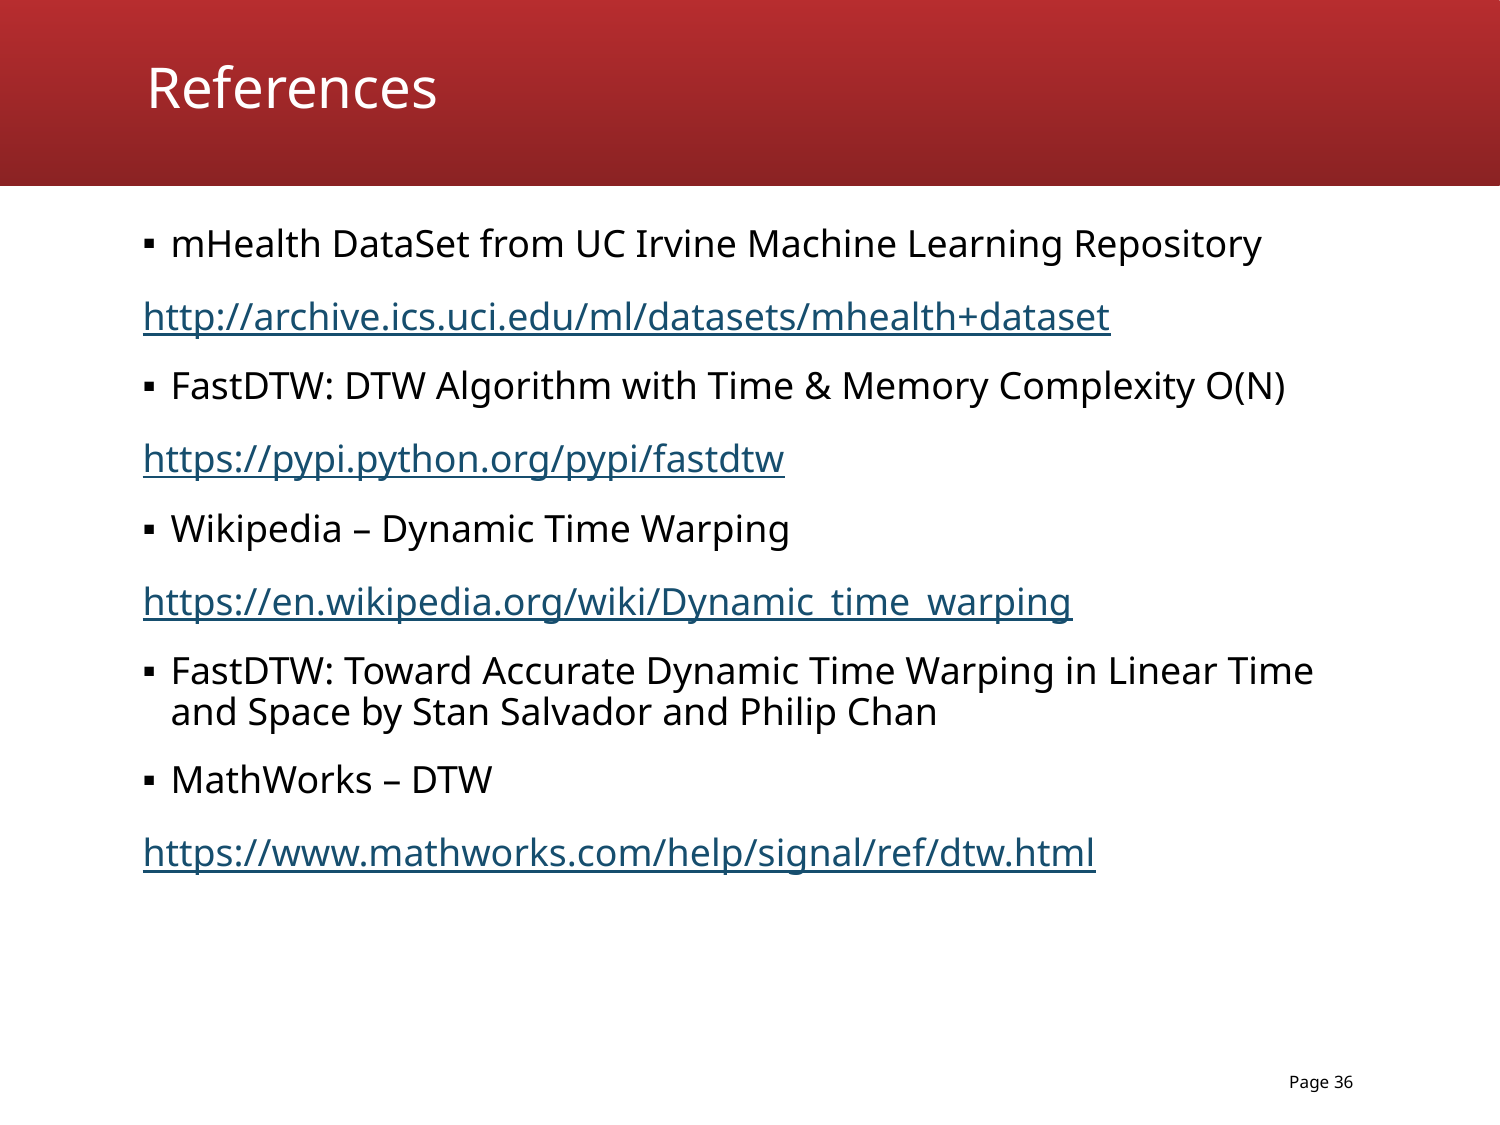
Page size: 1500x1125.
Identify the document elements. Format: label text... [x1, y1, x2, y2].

text_box mHealth DataSet from UC Irvine Machine Learning Repository http://archive.ics.uci.edu/ml/datasets/mhealth+dataset FastDTW: DTW Algorithm with Time & Memory Complexity O(N) https://pypi.python.org/pypi/fastdtw Wikipedia – Dynamic Time Warping https://en.wikipedia.org/wiki/Dynamic_time_warping FastDTW: Toward Accurate Dynamic Time Warping in Linear Time and Space by Stan Salvador and Philip Chan MathWorks – DTW https://www.mathworks.com/help/signal/ref/dtw.html [131, 219, 1369, 1047]
title References [131, 16, 1369, 164]
slide_number Page 36 [1265, 1063, 1369, 1103]
